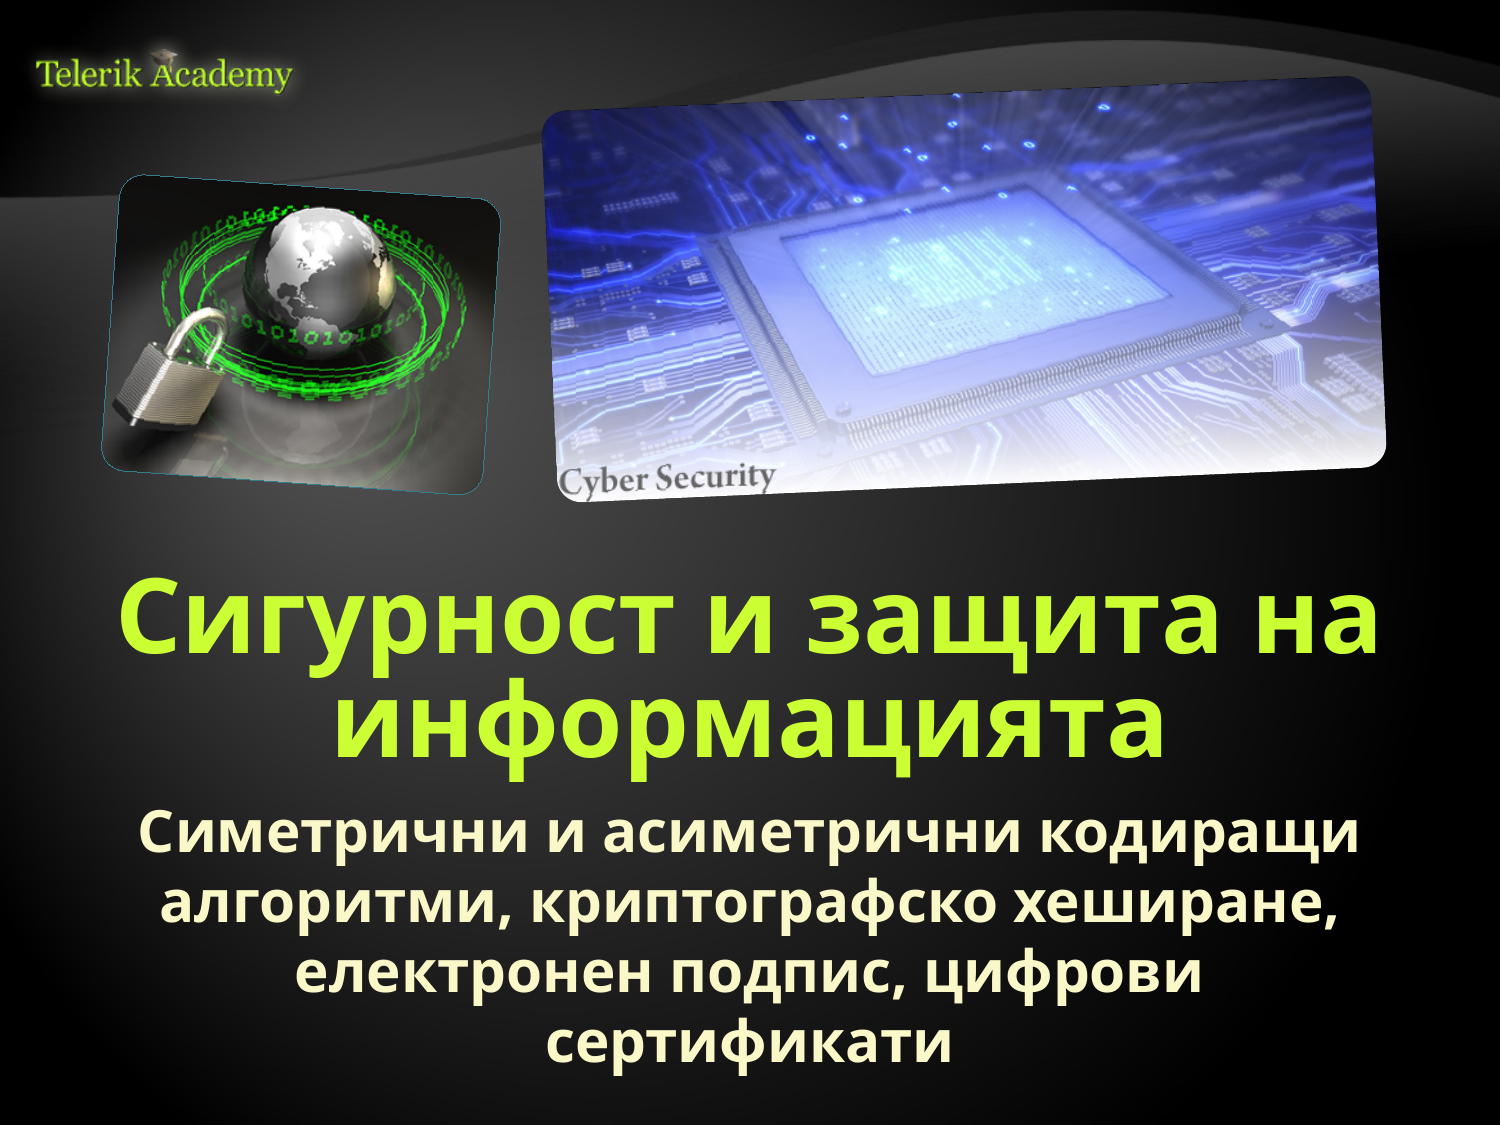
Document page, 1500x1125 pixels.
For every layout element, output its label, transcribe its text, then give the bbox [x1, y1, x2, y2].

picture [0, 0, 1500, 1125]
subtitle Симетрични и асиметрични кодиращи алгоритми, криптографско хеширане, електронен подпис, цифрови сертификати [99, 805, 1400, 1063]
title Сигурност и защита на информацията [99, 568, 1400, 781]
